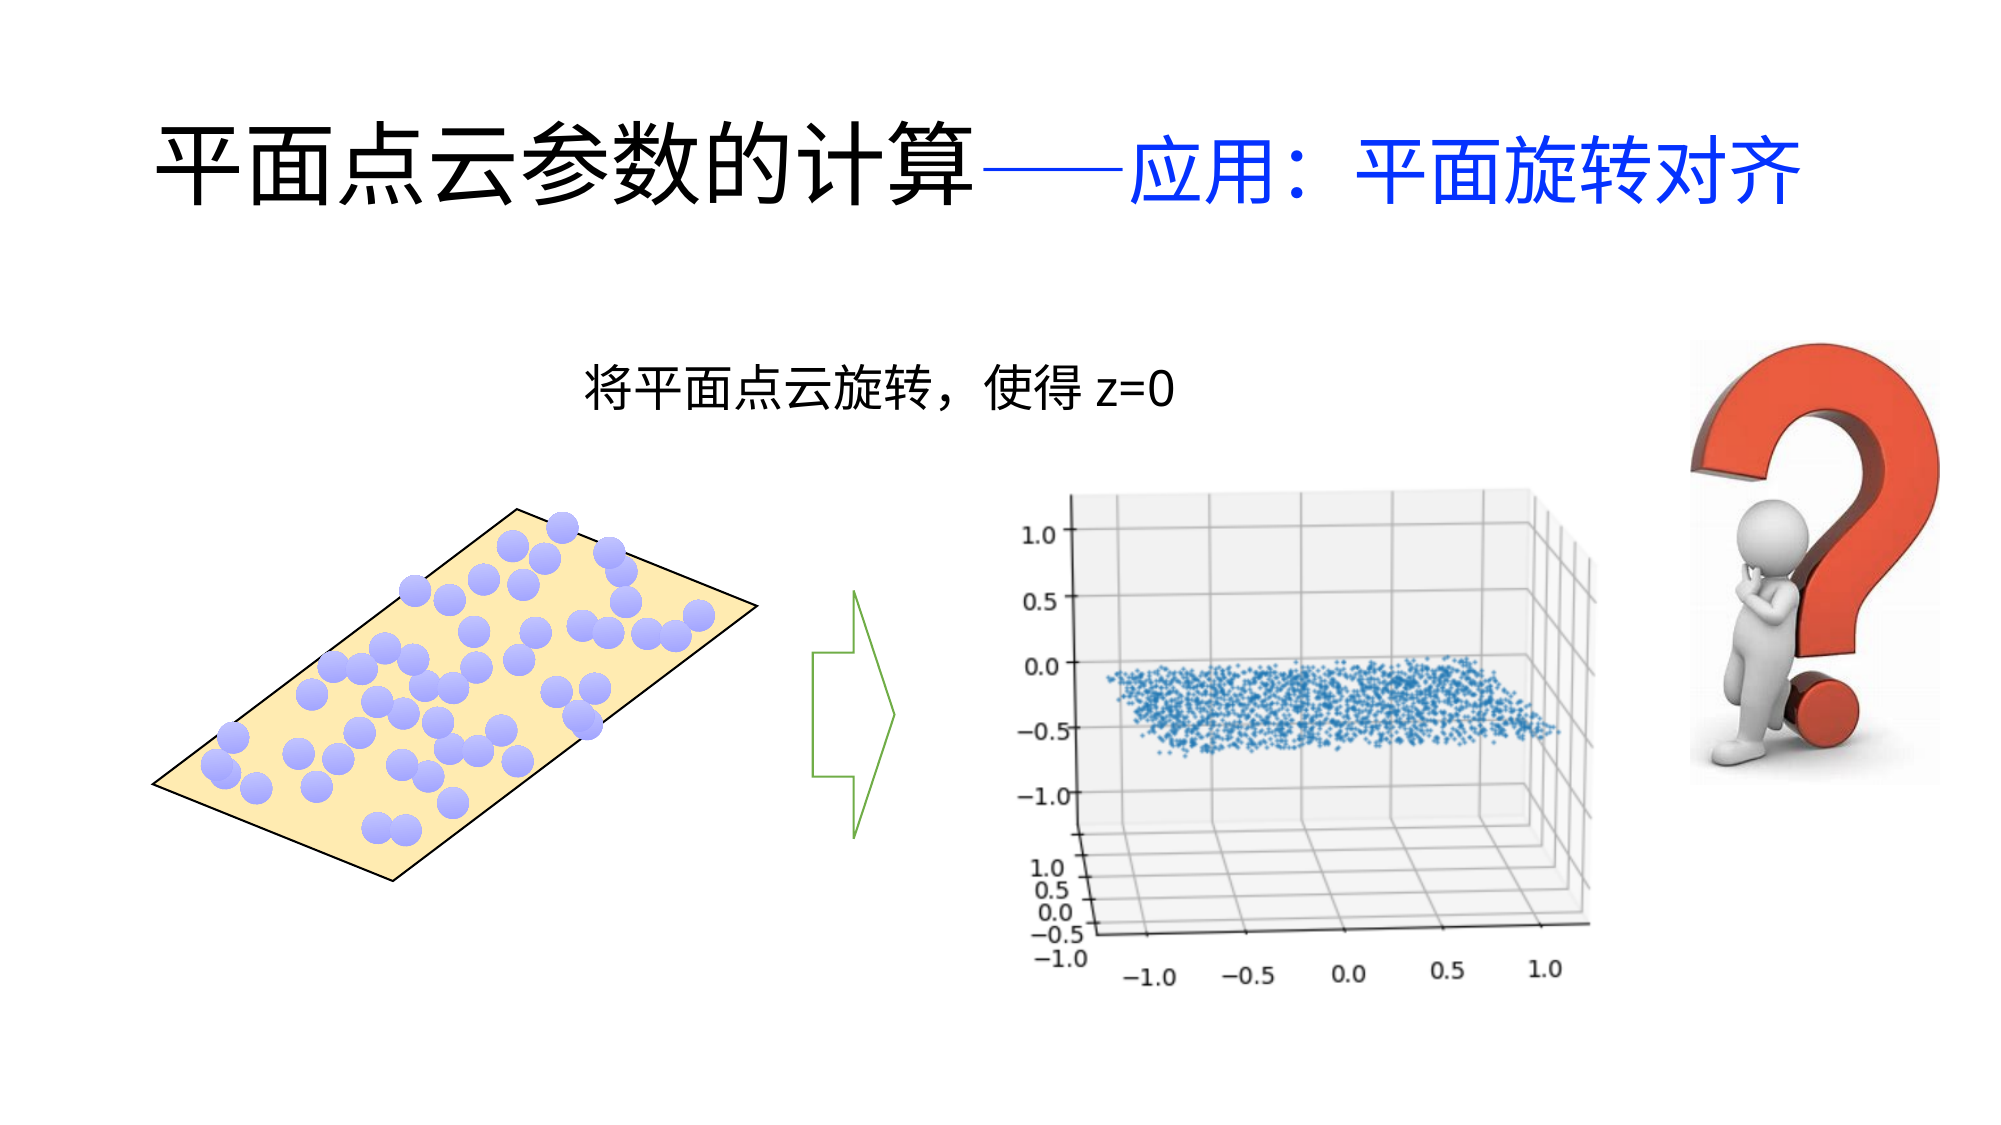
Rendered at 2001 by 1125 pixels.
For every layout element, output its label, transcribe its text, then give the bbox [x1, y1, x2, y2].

picture [1690, 340, 1940, 785]
text_box [811, 590, 896, 840]
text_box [209, 488, 704, 891]
text_box 将平面点云旋转，使得z=0 [568, 349, 1290, 424]
picture [957, 439, 1630, 1025]
title 平面点云参数的计算——应用：平面旋转对齐 [137, 59, 1863, 278]
